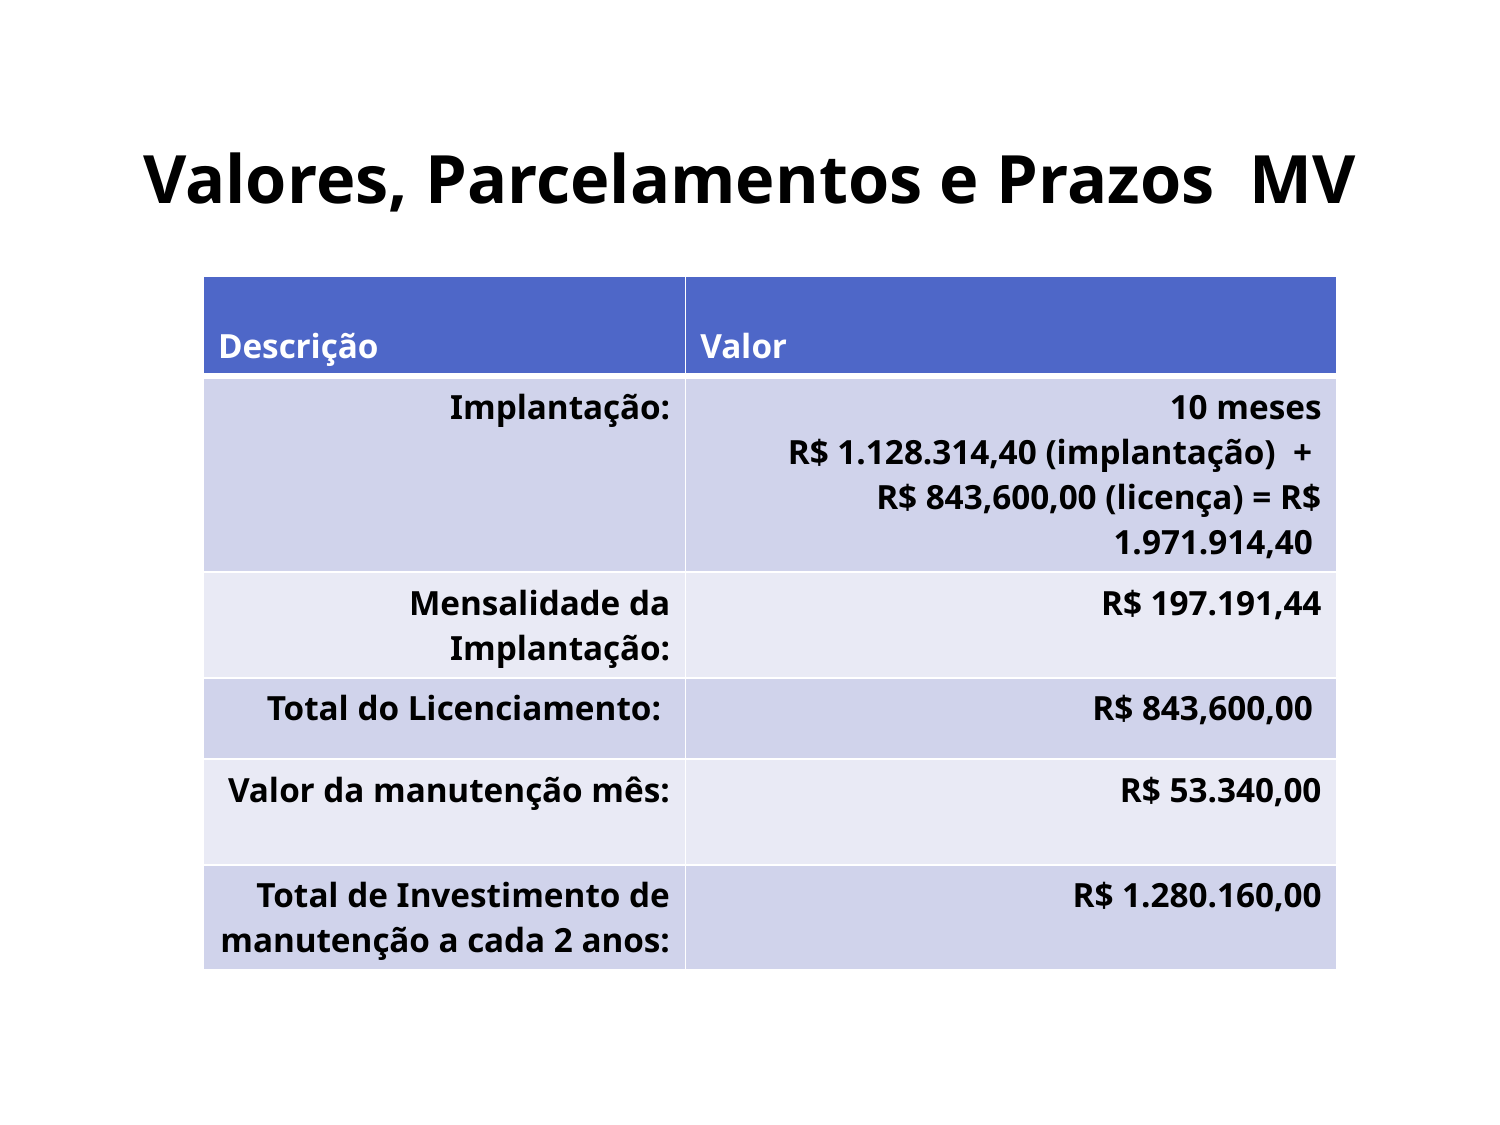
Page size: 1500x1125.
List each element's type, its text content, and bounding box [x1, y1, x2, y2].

table_header Descrição [204, 277, 685, 373]
table_cell Valor da manutenção mês: [204, 760, 685, 864]
table_cell R$ 197.191,44 [686, 573, 1336, 677]
table_cell Total do Licenciamento: [204, 679, 685, 758]
table_cell 10 meses R$ 1.128.314,40 (implantação) + R$ 843,600,00 (licença) = R$ 1.971.914,40 [686, 379, 1336, 571]
table_cell Implantação: [204, 379, 685, 571]
table_cell Mensalidade da Implantação: [204, 573, 685, 677]
table_cell Total de Investimento de manutenção a cada 2 anos: [204, 866, 685, 969]
title Valores, Parcelamentos e Prazos MV [57, 140, 1443, 223]
table_header Valor [686, 277, 1336, 373]
table_cell R$ 843,600,00 [686, 679, 1336, 758]
table_cell R$ 1.280.160,00 [686, 866, 1336, 969]
table_cell R$ 53.340,00 [686, 760, 1336, 864]
